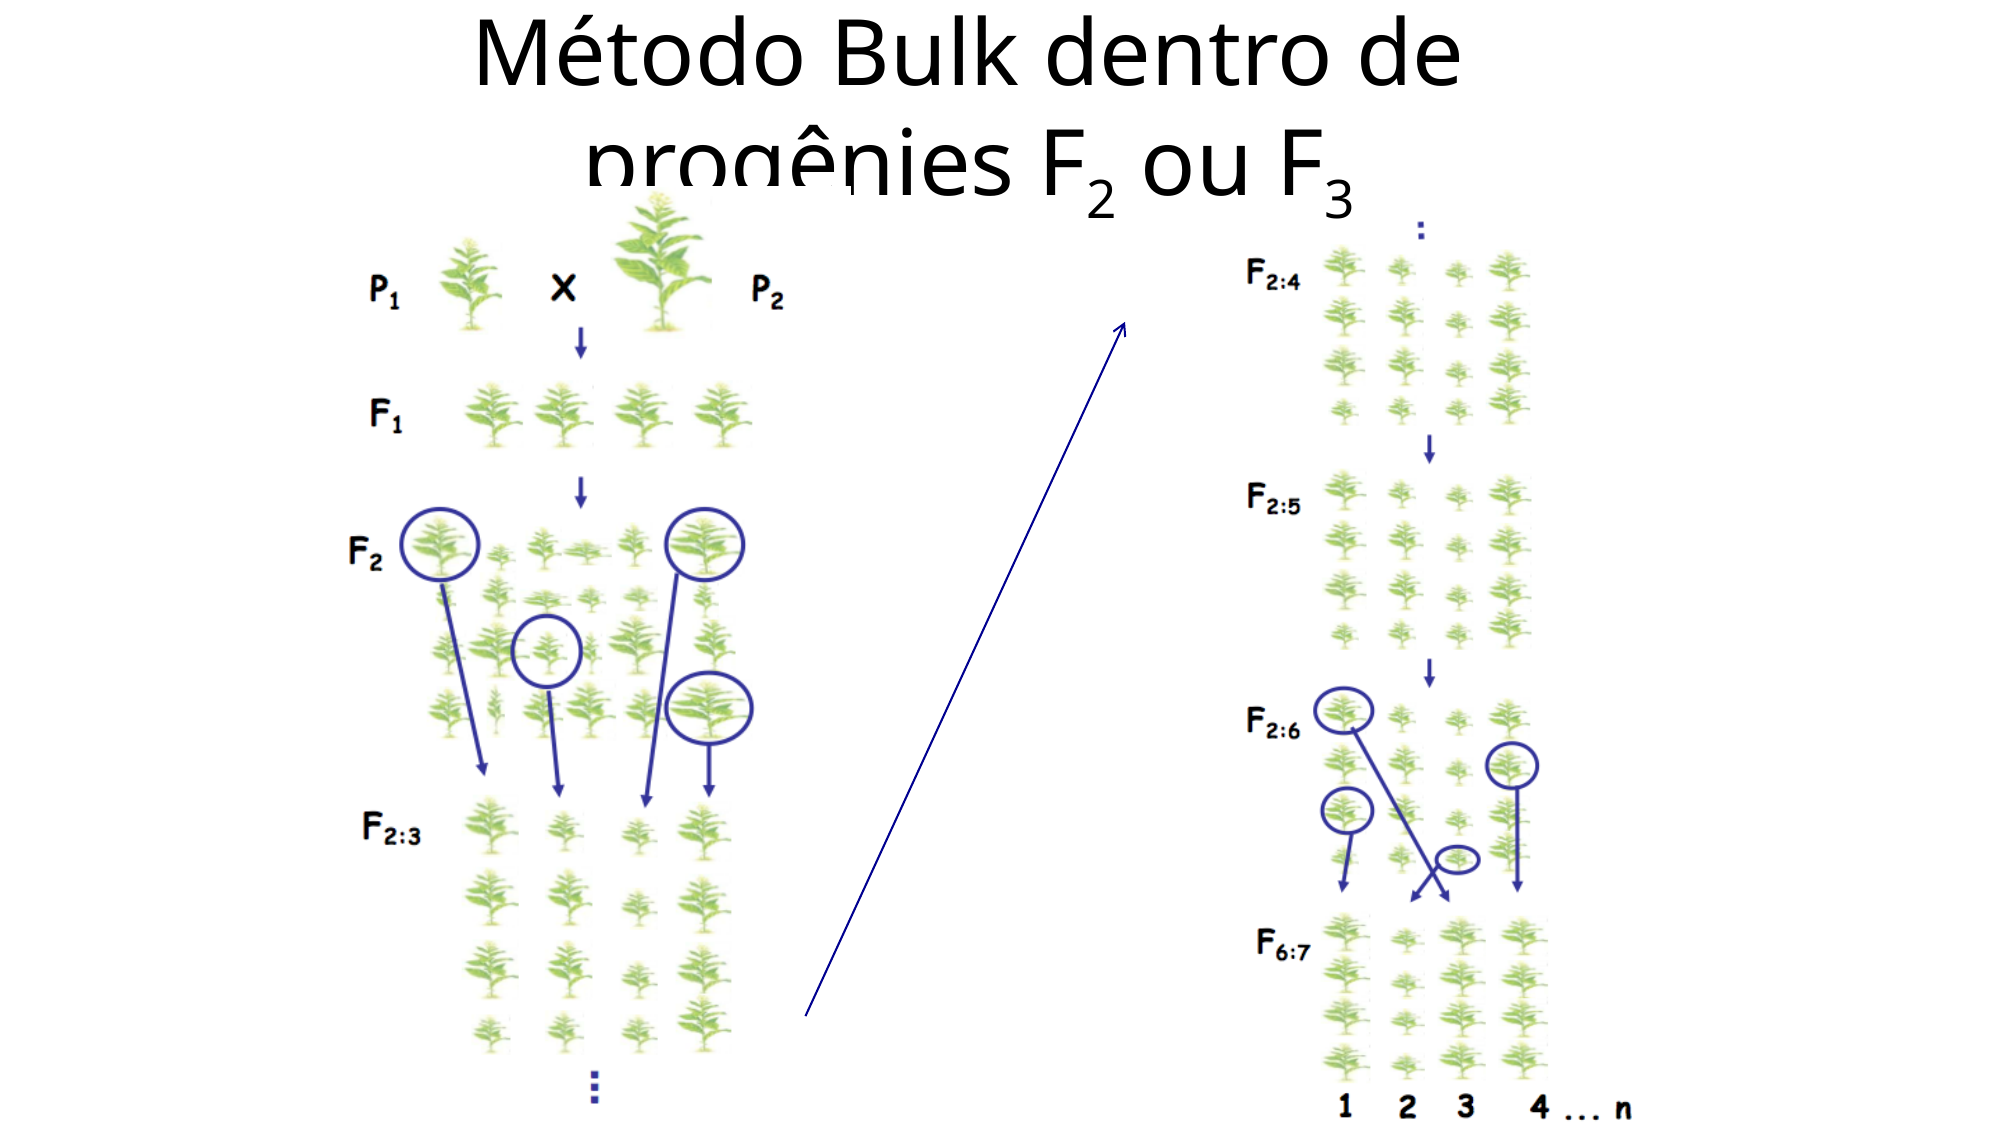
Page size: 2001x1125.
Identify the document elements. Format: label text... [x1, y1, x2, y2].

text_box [1175, 221, 1645, 1125]
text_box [805, 321, 1125, 1017]
title Método Bulk dentro de progênies F2 ou F3 [293, 18, 1644, 207]
picture [323, 186, 852, 1112]
